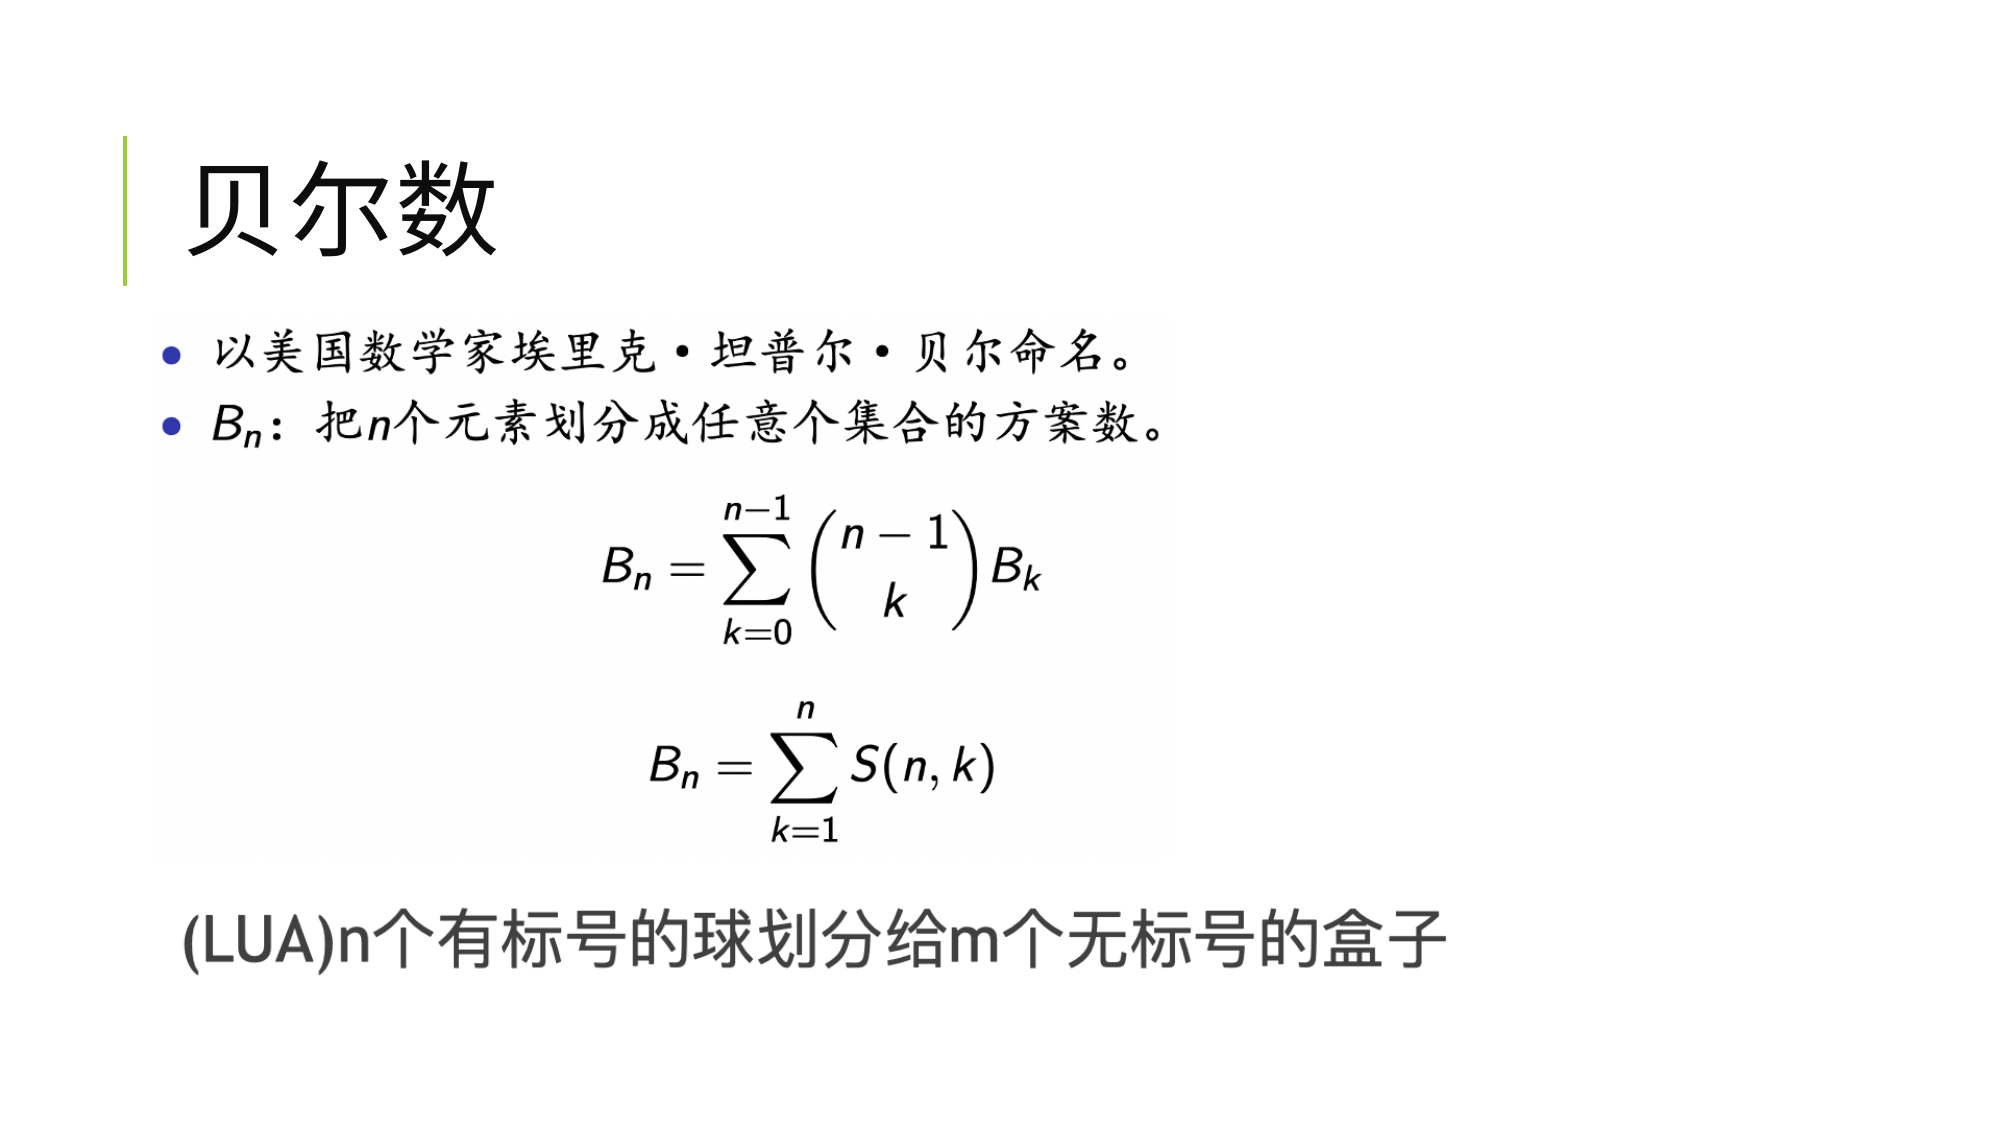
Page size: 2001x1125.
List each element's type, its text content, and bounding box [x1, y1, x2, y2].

title 贝尔数 [167, 96, 1763, 342]
picture [149, 314, 1173, 861]
picture [163, 875, 1470, 1020]
